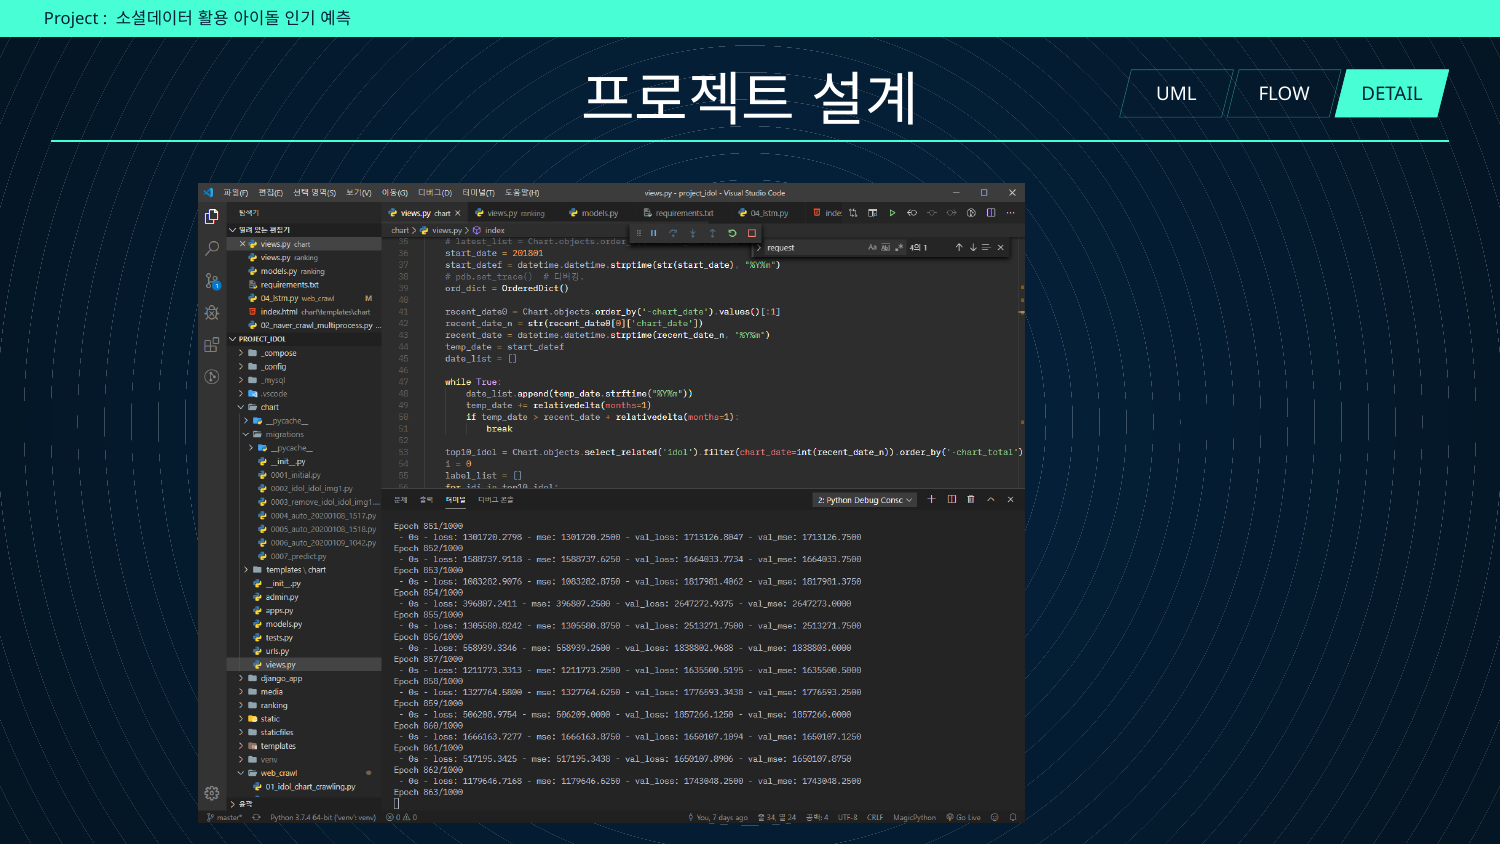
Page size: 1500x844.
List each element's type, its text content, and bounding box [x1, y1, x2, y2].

text_box UML [1117, 67, 1236, 120]
title 프로젝트 설계 [51, 54, 1449, 132]
text_box FLOW [1225, 67, 1344, 120]
text_box Project : 소셜데이터 활용 아이돌 인기 예측 [29, 0, 770, 32]
text_box DETAIL [1332, 67, 1451, 120]
picture [197, 183, 1025, 823]
